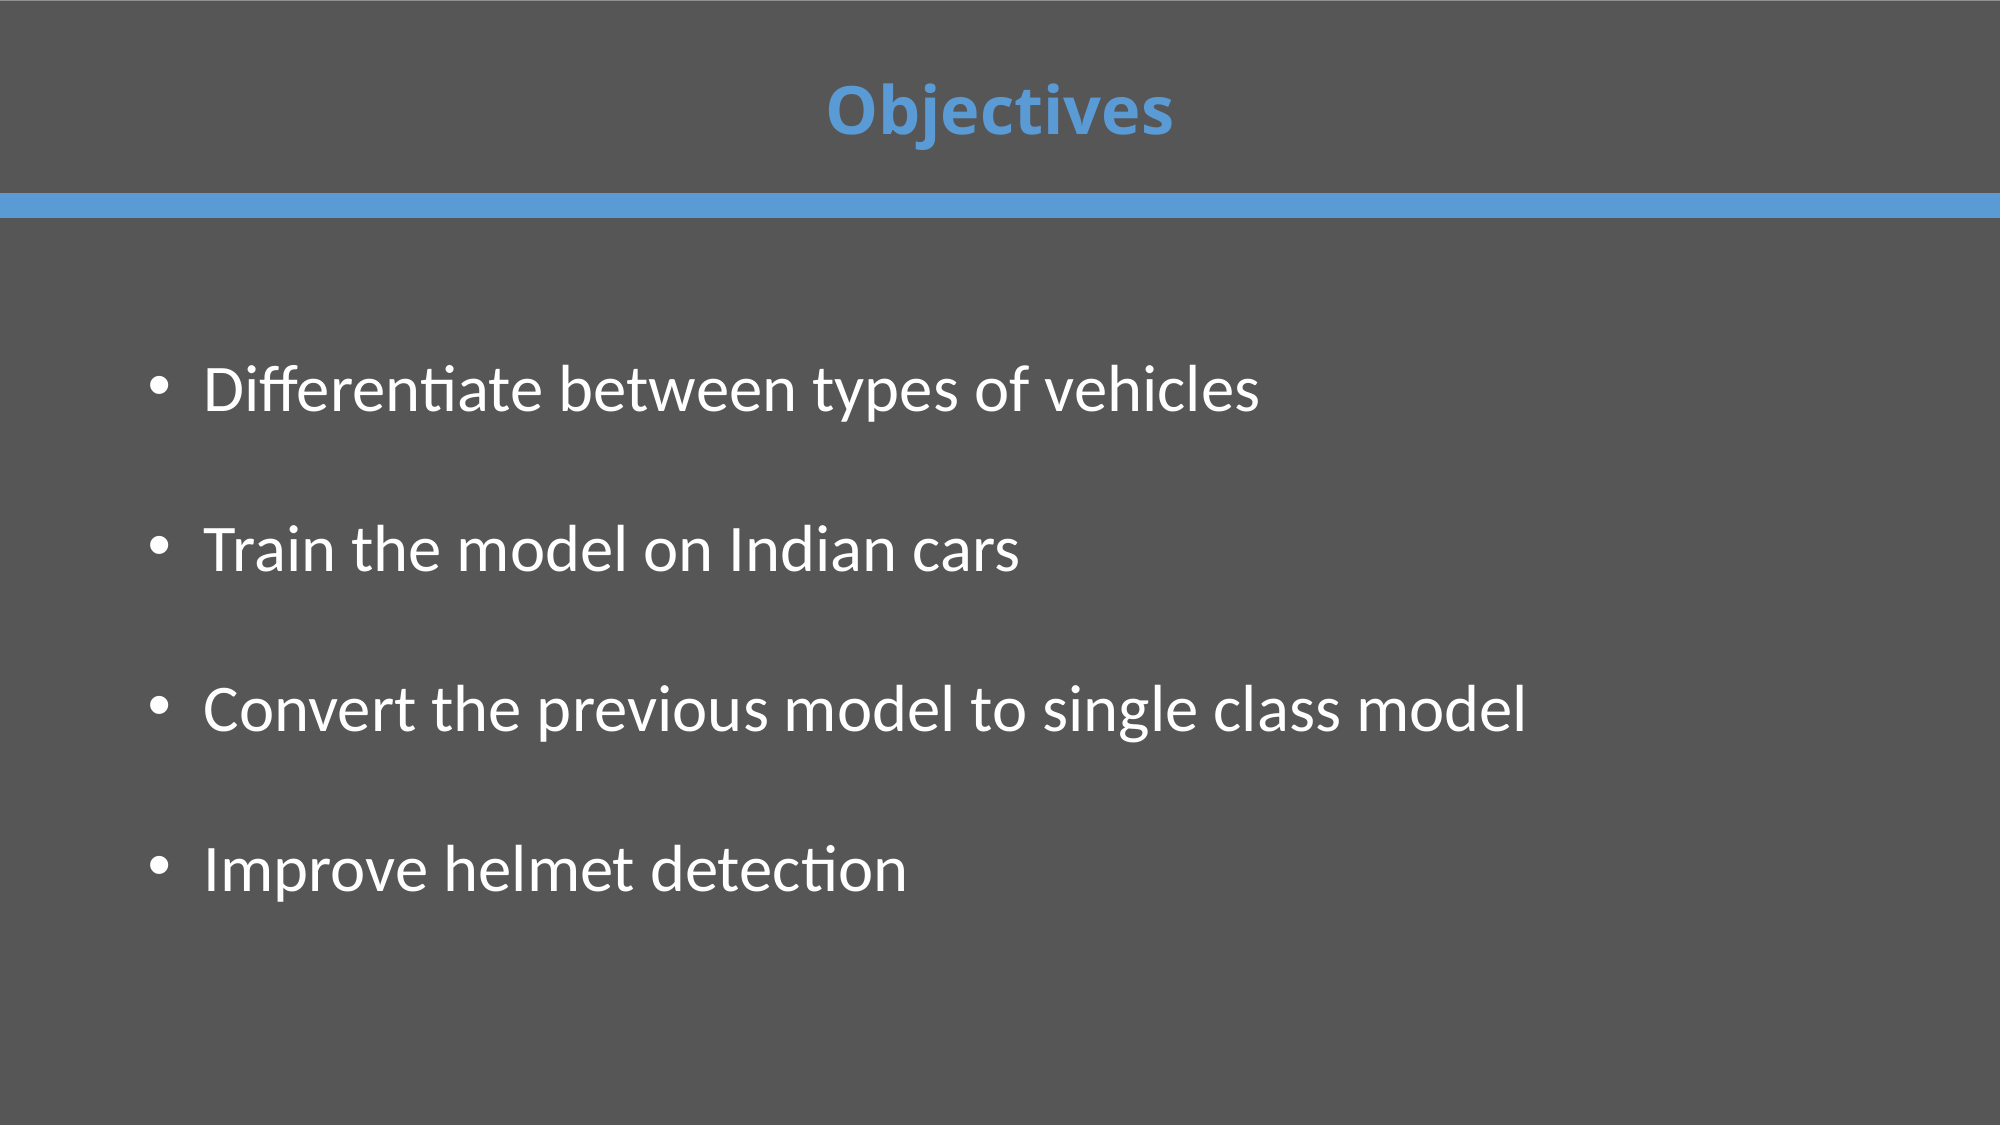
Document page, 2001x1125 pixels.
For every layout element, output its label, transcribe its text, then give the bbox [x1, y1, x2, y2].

text_box Objectives [8, 60, 1992, 156]
text_box Differentiate between types of vehicles Train the model on Indian cars Convert the previous model to single class model Improve helmet detection [132, 257, 1665, 912]
text_box [0, 218, 2000, 1125]
text_box [0, 0, 2000, 193]
